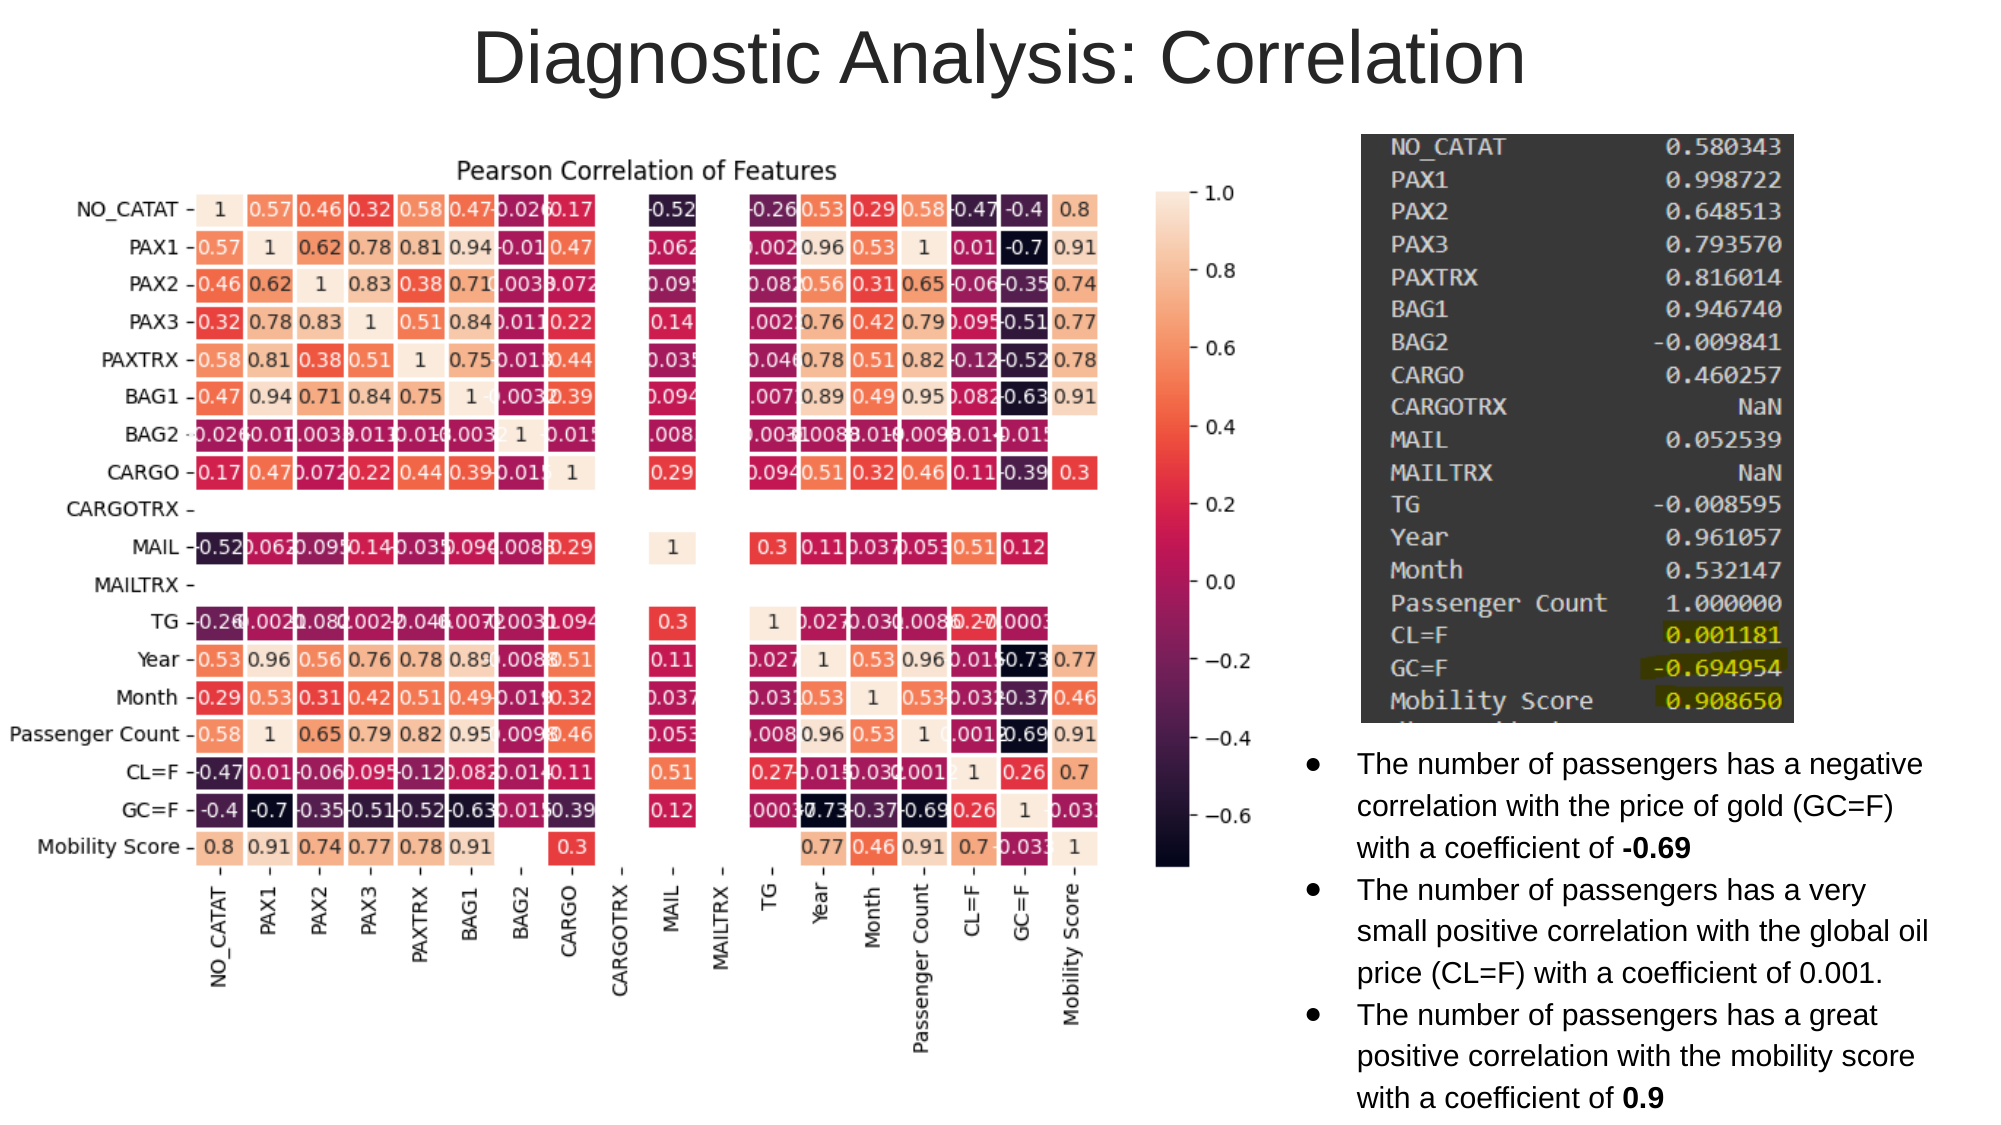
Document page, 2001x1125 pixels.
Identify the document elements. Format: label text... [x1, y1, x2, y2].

list Diagnostic Analysis: Correlation [50, 0, 1950, 119]
picture [0, 145, 1267, 1066]
picture [1360, 134, 1794, 723]
text_box The number of passengers has a negative correlation with the price of gold (GC=F) with a coefficient of -0.69 The number of passengers has a very small positive correlation with the global oil price (CL=F) with a coefficient of 0.001. The number of passengers has a great positive correlation with the mobility score with a coefficient of 0.9 [1266, 731, 1950, 1125]
